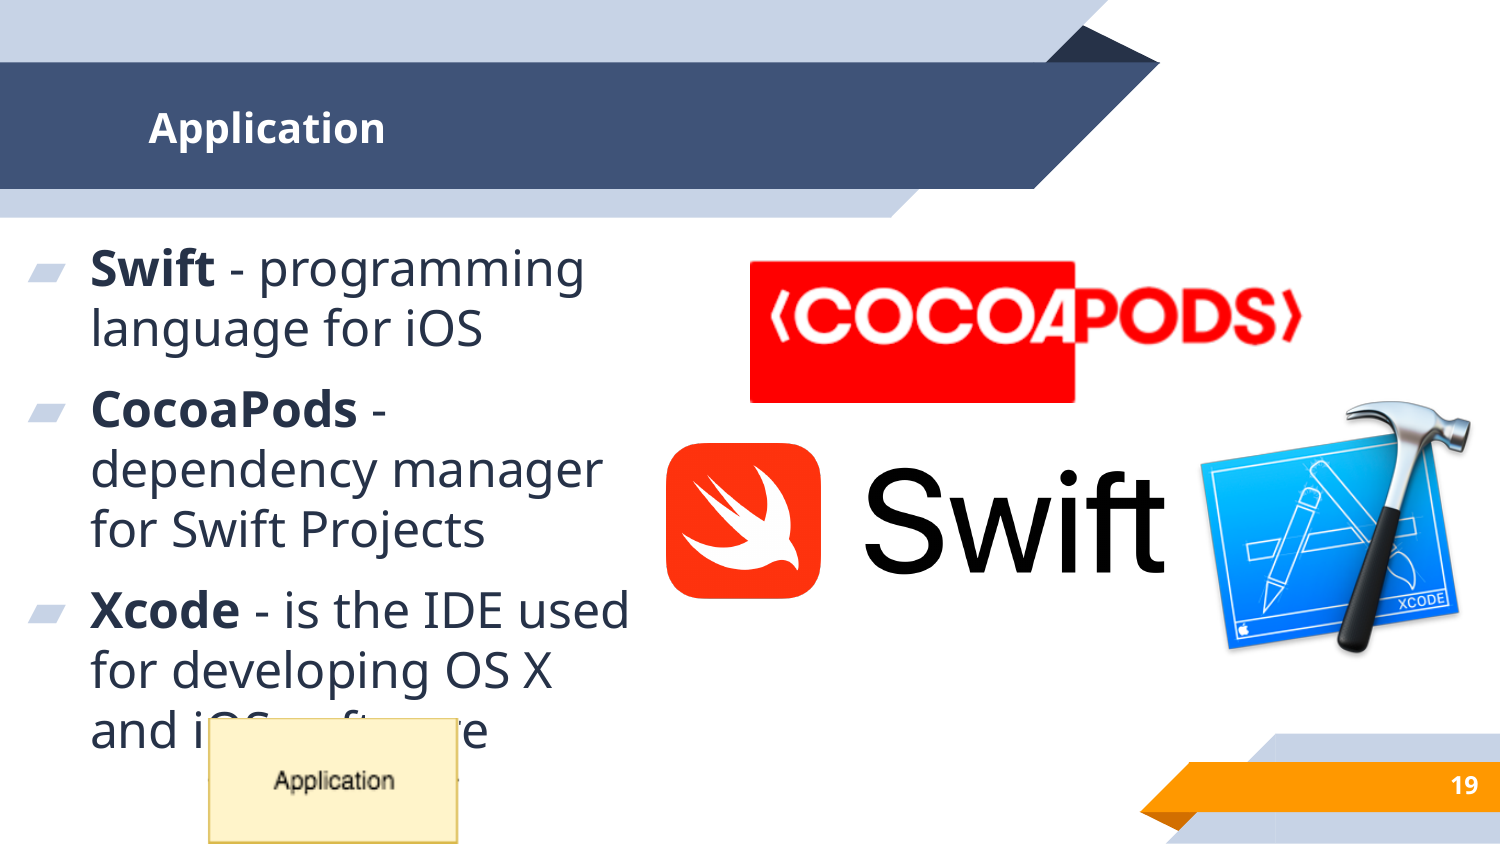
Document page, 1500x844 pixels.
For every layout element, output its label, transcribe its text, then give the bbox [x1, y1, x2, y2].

picture [749, 231, 1476, 671]
picture [666, 443, 1166, 600]
list Swift - programming language for iOS CocoaPods - dependency manager for Swift Projects Xcode - is the IDE used for developing OS X and iOS software [0, 221, 667, 844]
slide_number ‹#› [1249, 760, 1494, 813]
picture [207, 717, 460, 844]
title Application [133, 64, 1035, 190]
